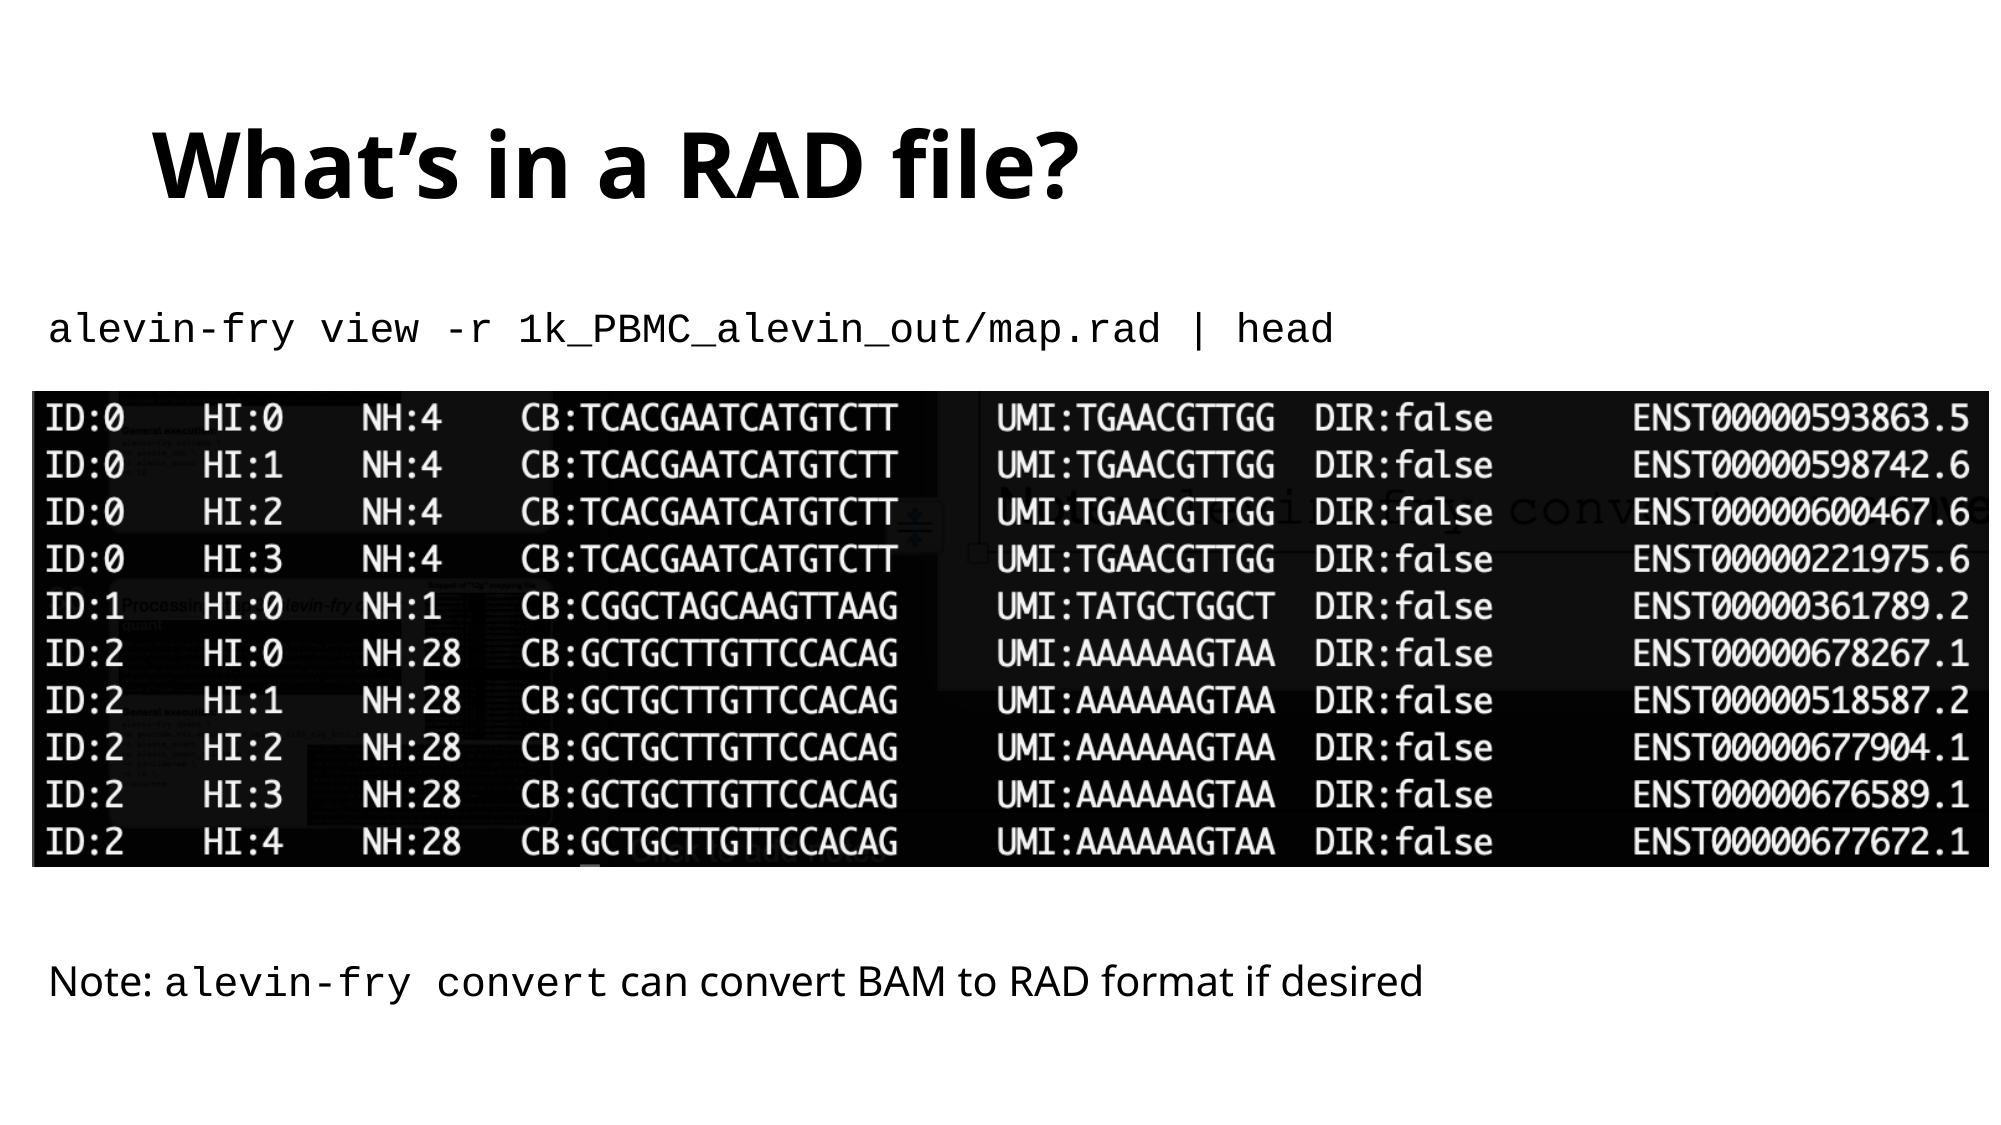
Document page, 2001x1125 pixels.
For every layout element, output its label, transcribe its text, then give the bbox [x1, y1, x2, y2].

list alevin-fry view -r 1k_PBMC_alevin_out/map.rad | head Note: alevin-fry convert can convert BAM to RAD format if desired [32, 299, 2000, 1014]
title What’s in a RAD file? [137, 59, 1863, 278]
picture [32, 390, 1989, 868]
